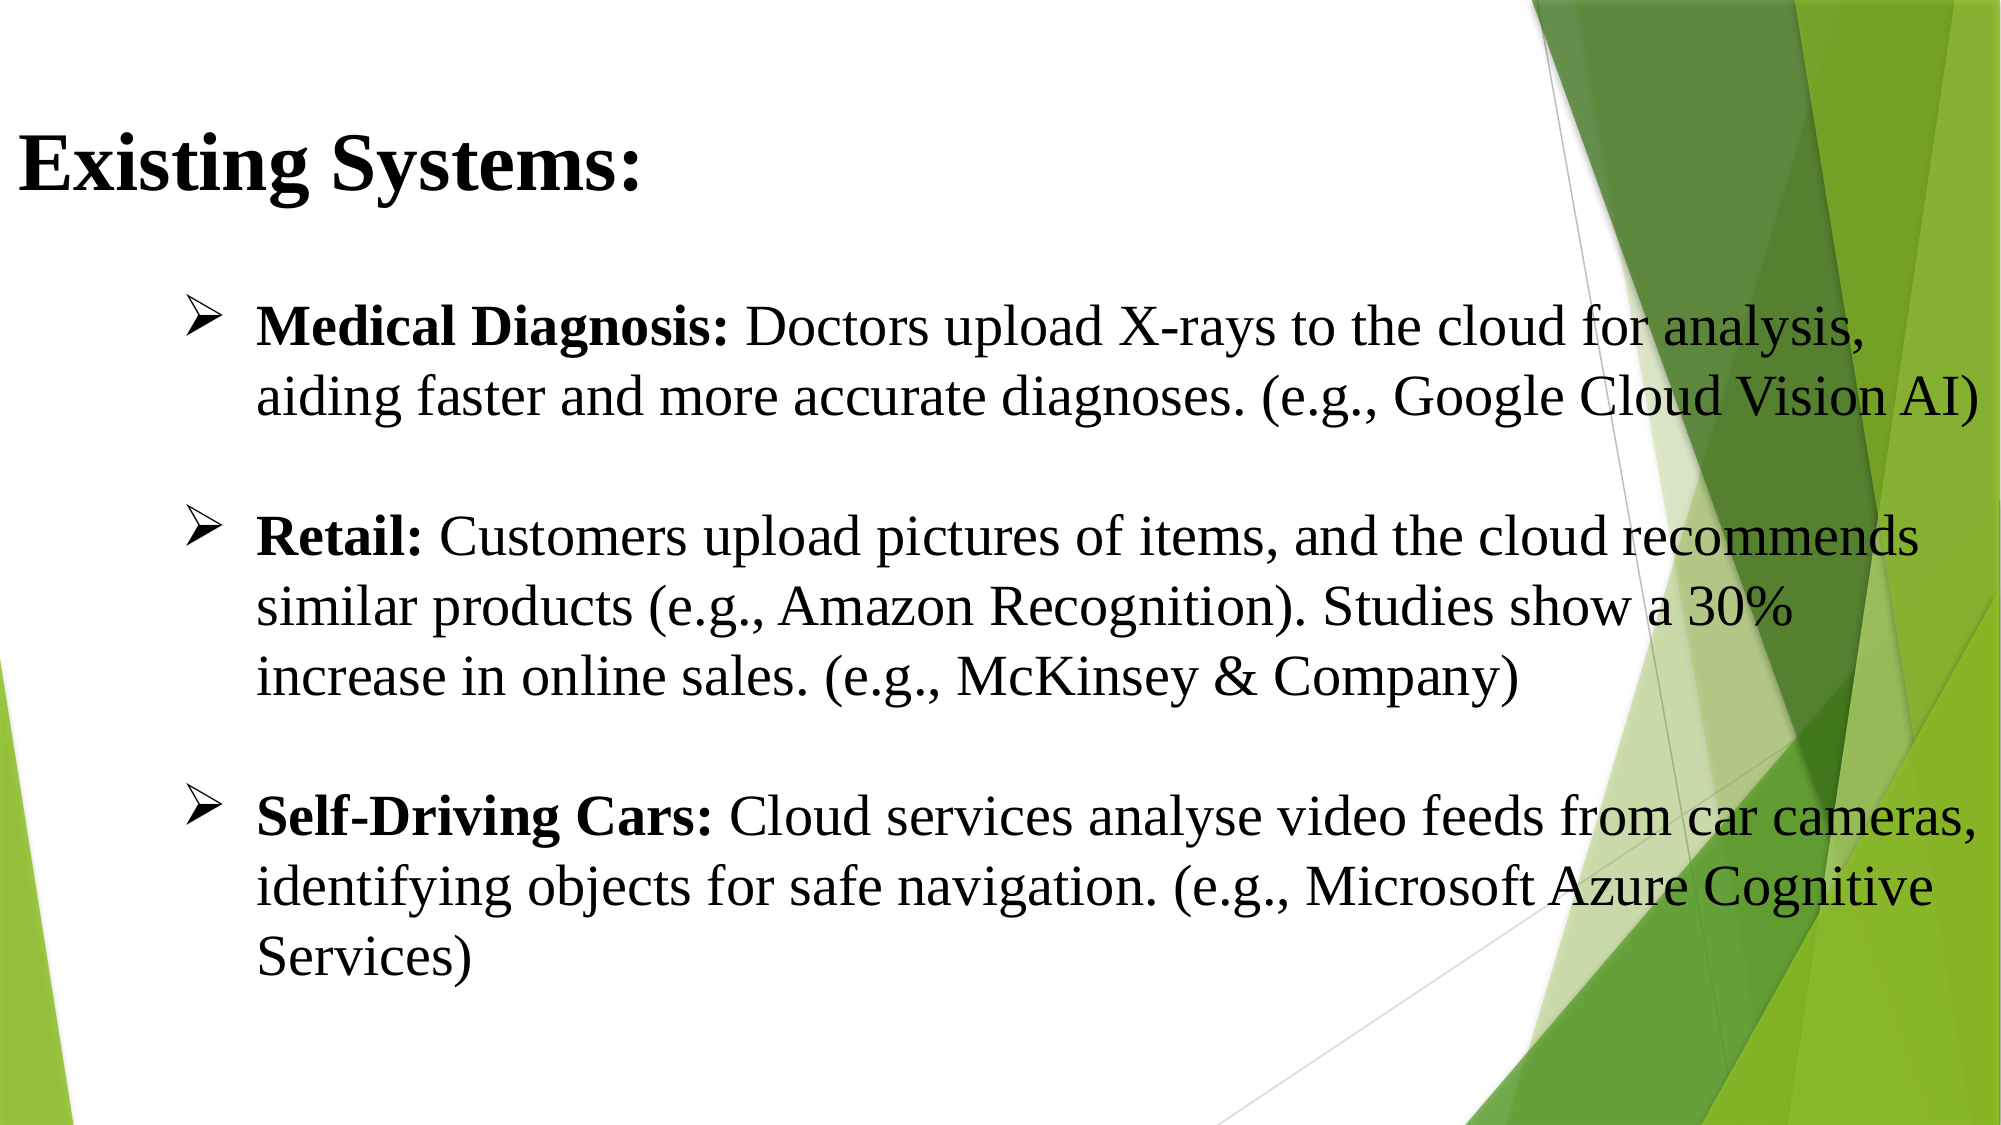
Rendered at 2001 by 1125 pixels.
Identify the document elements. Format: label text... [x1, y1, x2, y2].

text_box Medical Diagnosis: Doctors upload X-rays to the cloud for analysis, aiding faster and more accurate diagnoses. (e.g., Google Cloud Vision AI) Retail: Customers upload pictures of items, and the cloud recommends similar products (e.g., Amazon Recognition). Studies show a 30% increase in online sales. (e.g., McKinsey & Company) Self-Driving Cars: Cloud services analyse video feeds from car cameras, identifying objects for safe navigation. (e.g., Microsoft Azure Cognitive Services) [166, 279, 2000, 995]
text_box Existing Systems: [3, 100, 661, 315]
